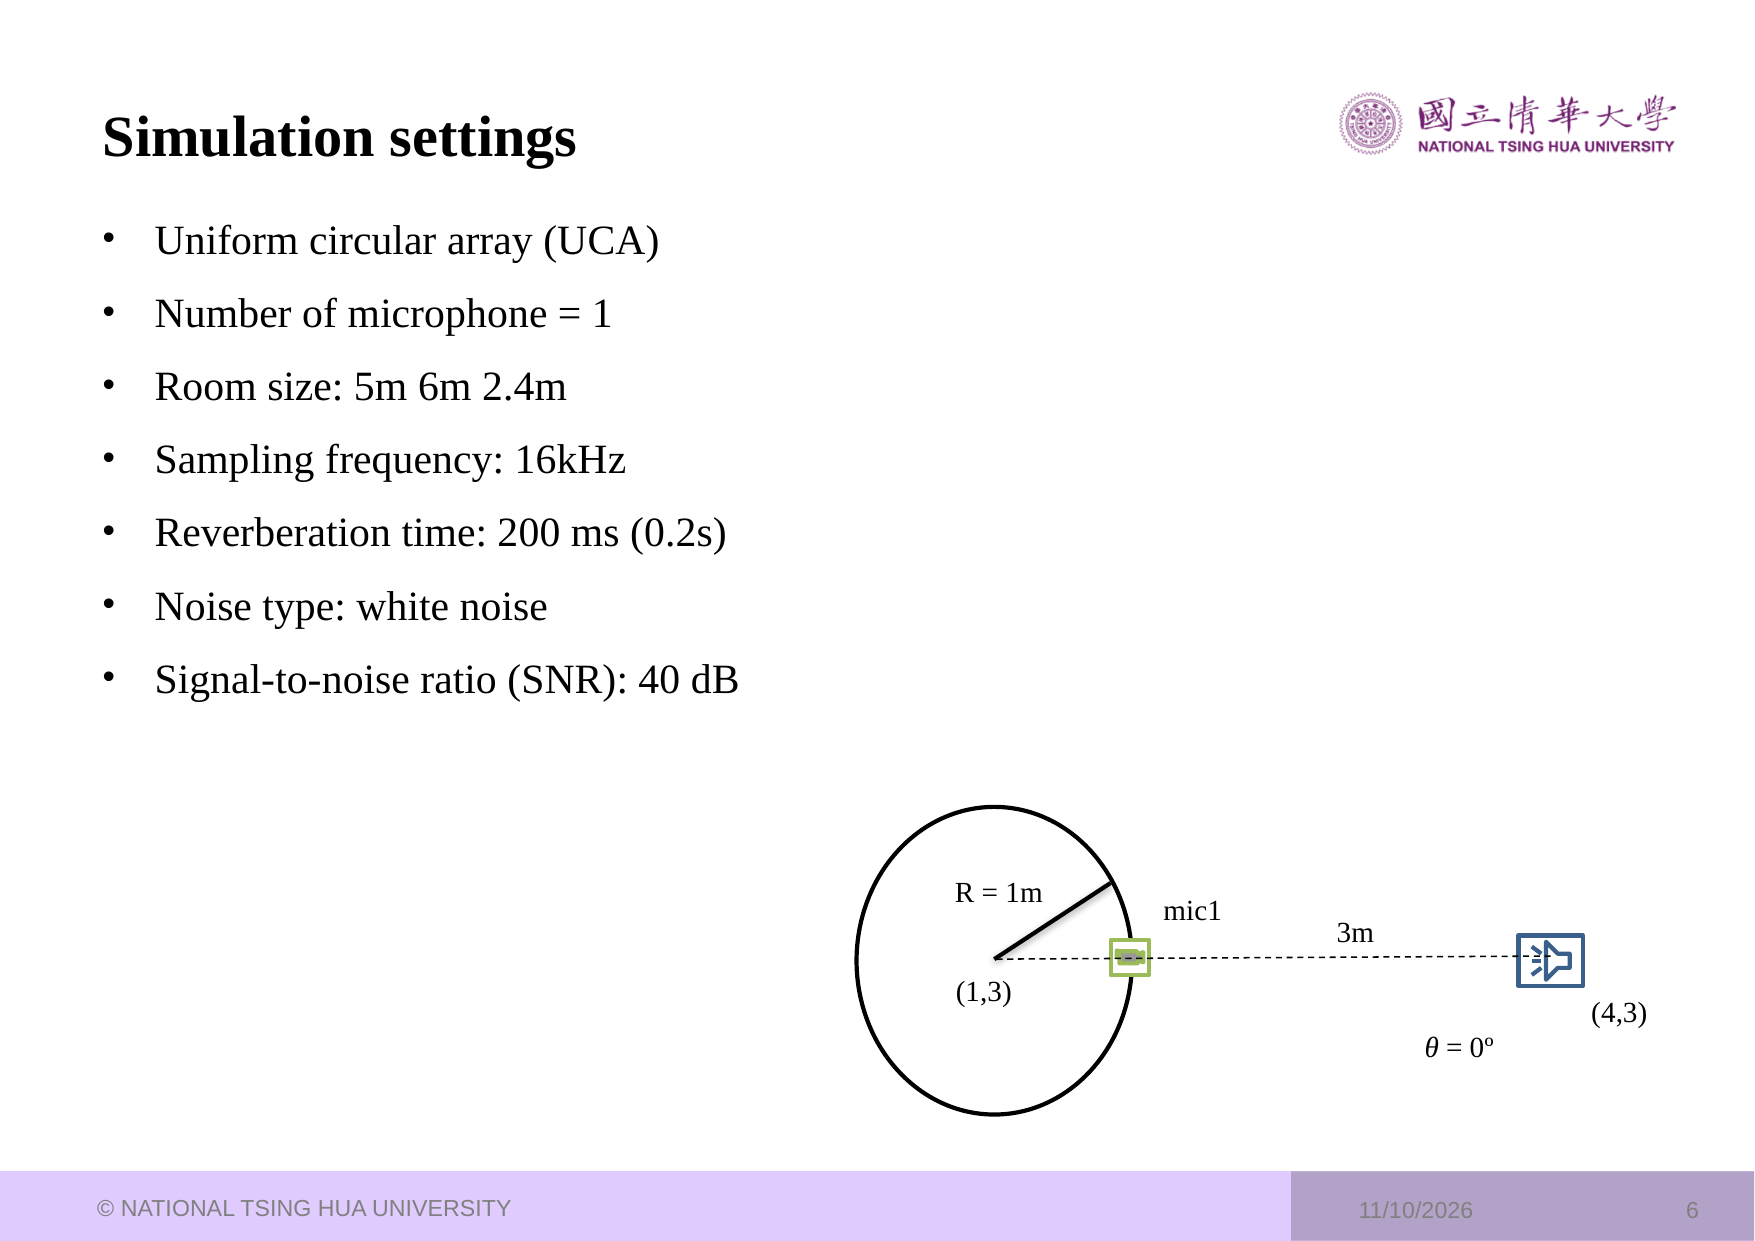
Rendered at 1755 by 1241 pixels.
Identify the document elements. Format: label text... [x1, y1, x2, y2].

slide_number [1343, 1180, 1551, 1239]
title Simulation settings [87, 77, 1257, 182]
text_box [996, 955, 1551, 960]
text_box [1109, 968, 1151, 977]
slide_number 6 [1577, 1180, 1714, 1239]
picture [0, 1171, 1291, 1241]
picture [1333, 77, 1700, 170]
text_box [993, 882, 1111, 957]
text_box R = 1m [940, 866, 1081, 917]
text_box [1516, 933, 1585, 988]
text_box 3m [1321, 905, 1423, 954]
text_box (4,3) [1576, 985, 1677, 1036]
text_box [1116, 938, 1151, 954]
text_box (1,3) [941, 964, 1041, 1015]
footer © NATIONAL TSING HUA UNIVERSITY [82, 1177, 562, 1236]
text_box mic1 [1148, 883, 1249, 934]
text_box [854, 804, 1134, 1117]
